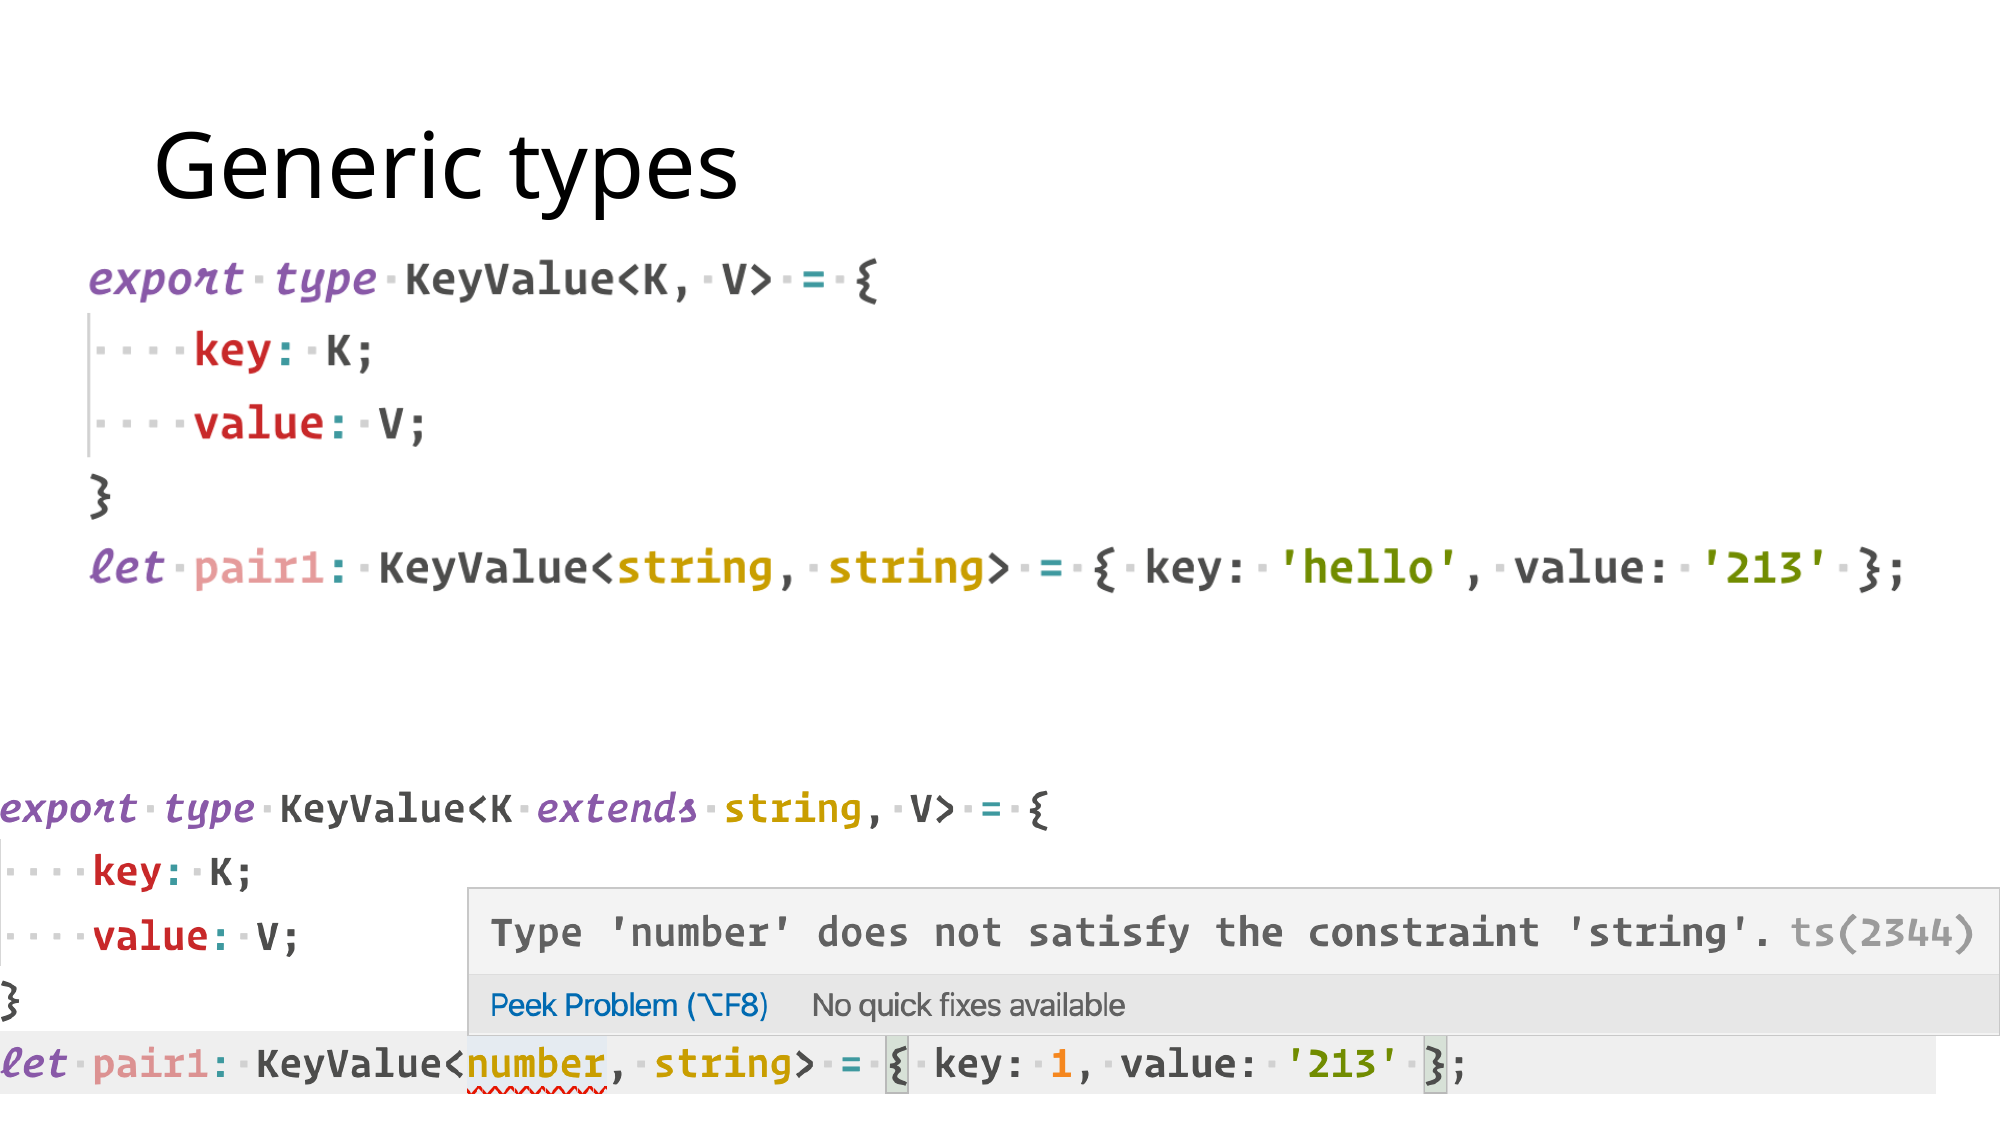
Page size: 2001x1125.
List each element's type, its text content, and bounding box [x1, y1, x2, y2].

picture [0, 779, 2000, 1098]
picture [81, 244, 1919, 612]
title Generic types [137, 59, 1863, 244]
